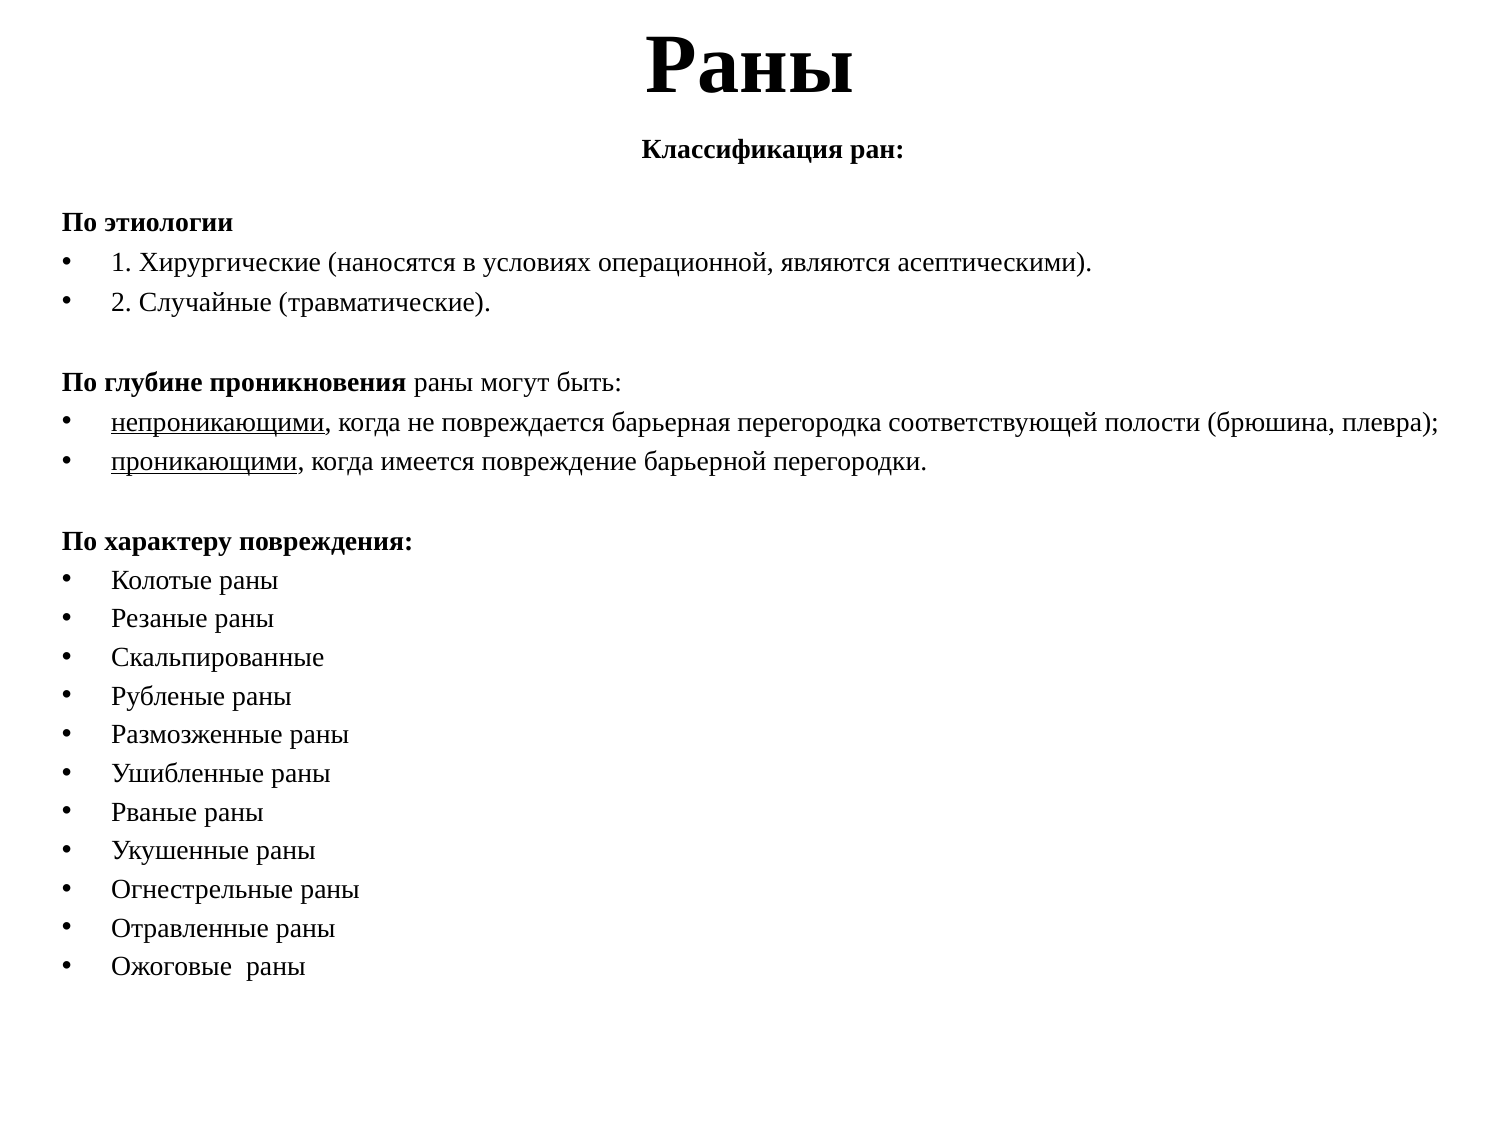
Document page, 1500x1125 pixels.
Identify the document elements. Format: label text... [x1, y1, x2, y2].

title Раны [75, 0, 1425, 117]
list Классификация ран: По этиологии 1. Хирургические (наносятся в условиях операционной, являются асептическими). 2. Случайные (травматические). По глубине проникновения раны могут быть: непроникающими, когда не повреждается барьерная перегородка соответствующей полости (брюшина, плевра); проникающими, когда имеется повреждение барьерной перегородки. По характеру повреждения: Колотые раны Резаные раны Скальпированные Рубленые раны Размозженные раны Ушибленные раны Рваные раны Укушенные раны Огнестрельные раны Отравленные раны Ожоговые раны [46, 117, 1500, 1125]
